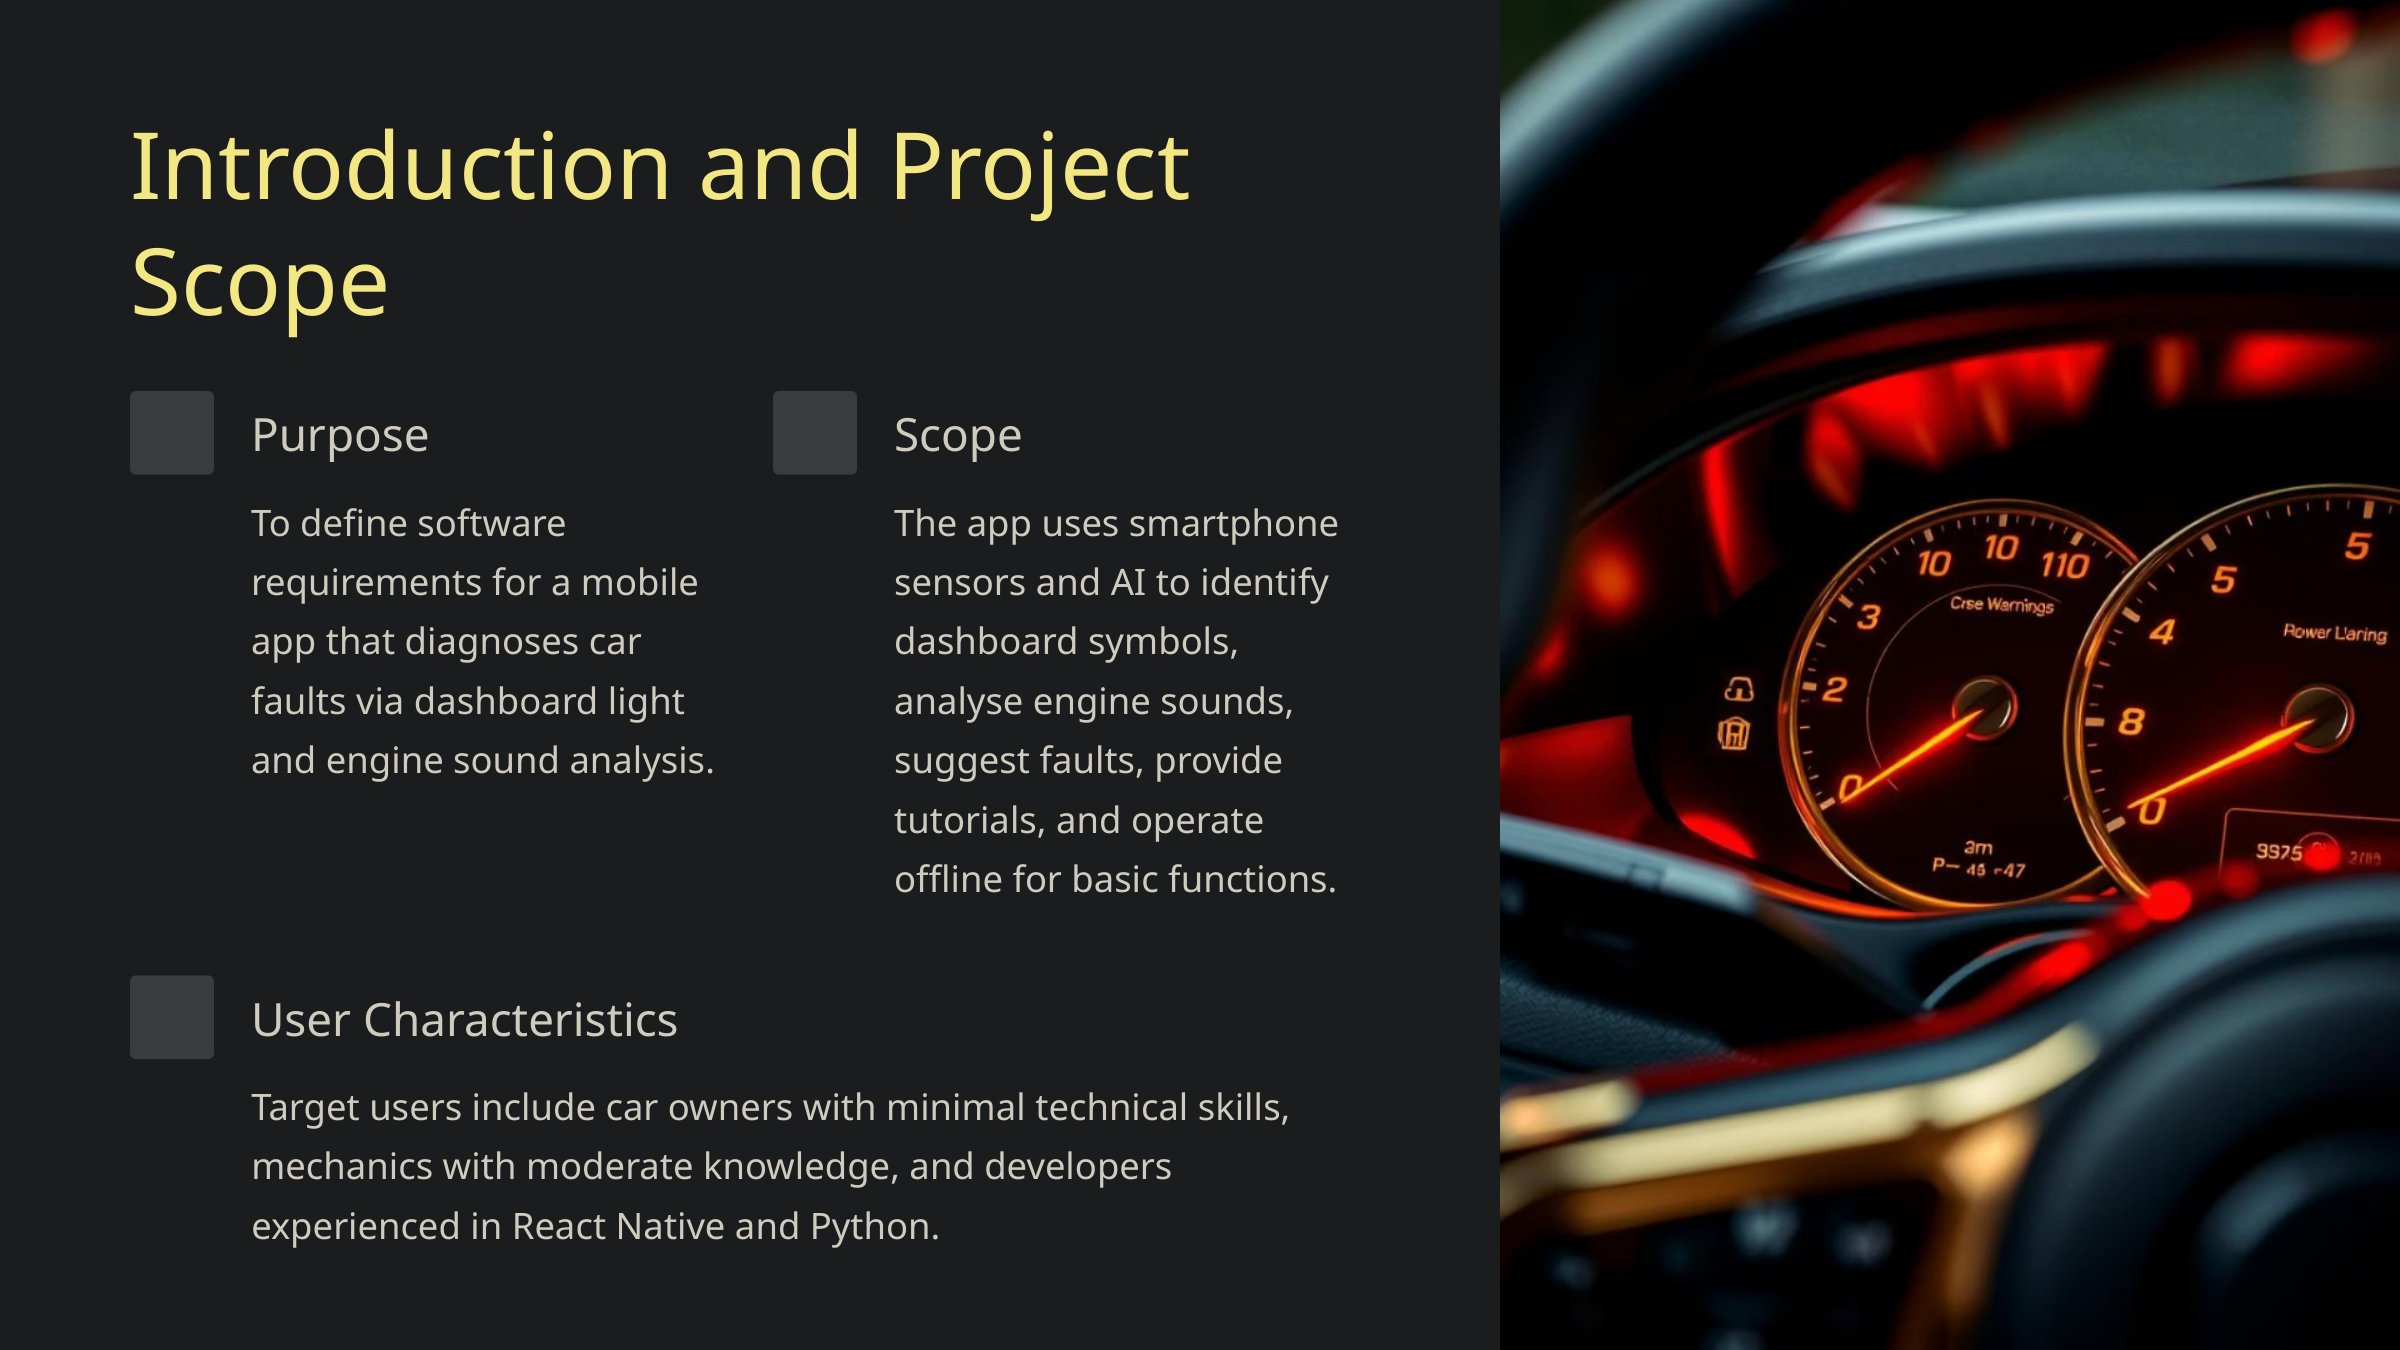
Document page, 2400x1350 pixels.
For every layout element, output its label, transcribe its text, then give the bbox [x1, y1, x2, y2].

text_box [773, 390, 857, 475]
text_box [130, 975, 214, 1060]
text_box Purpose [251, 403, 717, 462]
text_box To define software requirements for a mobile app that diagnoses car faults via dashboard light and engine sound analysis. [251, 484, 727, 782]
text_box Introduction and Project Scope [130, 102, 1370, 336]
text_box The app uses smartphone sensors and AI to identify dashboard symbols, analyse engine sounds, suggest faults, provide tutorials, and operate offline for basic functions. [894, 484, 1370, 901]
text_box User Characteristics [251, 988, 717, 1047]
picture [1499, 0, 2400, 1350]
text_box Target users include car owners with minimal technical skills, mechanics with moderate knowledge, and developers experienced in React Native and Python. [251, 1068, 1370, 1248]
text_box Scope [894, 403, 1360, 462]
text_box [130, 390, 214, 475]
